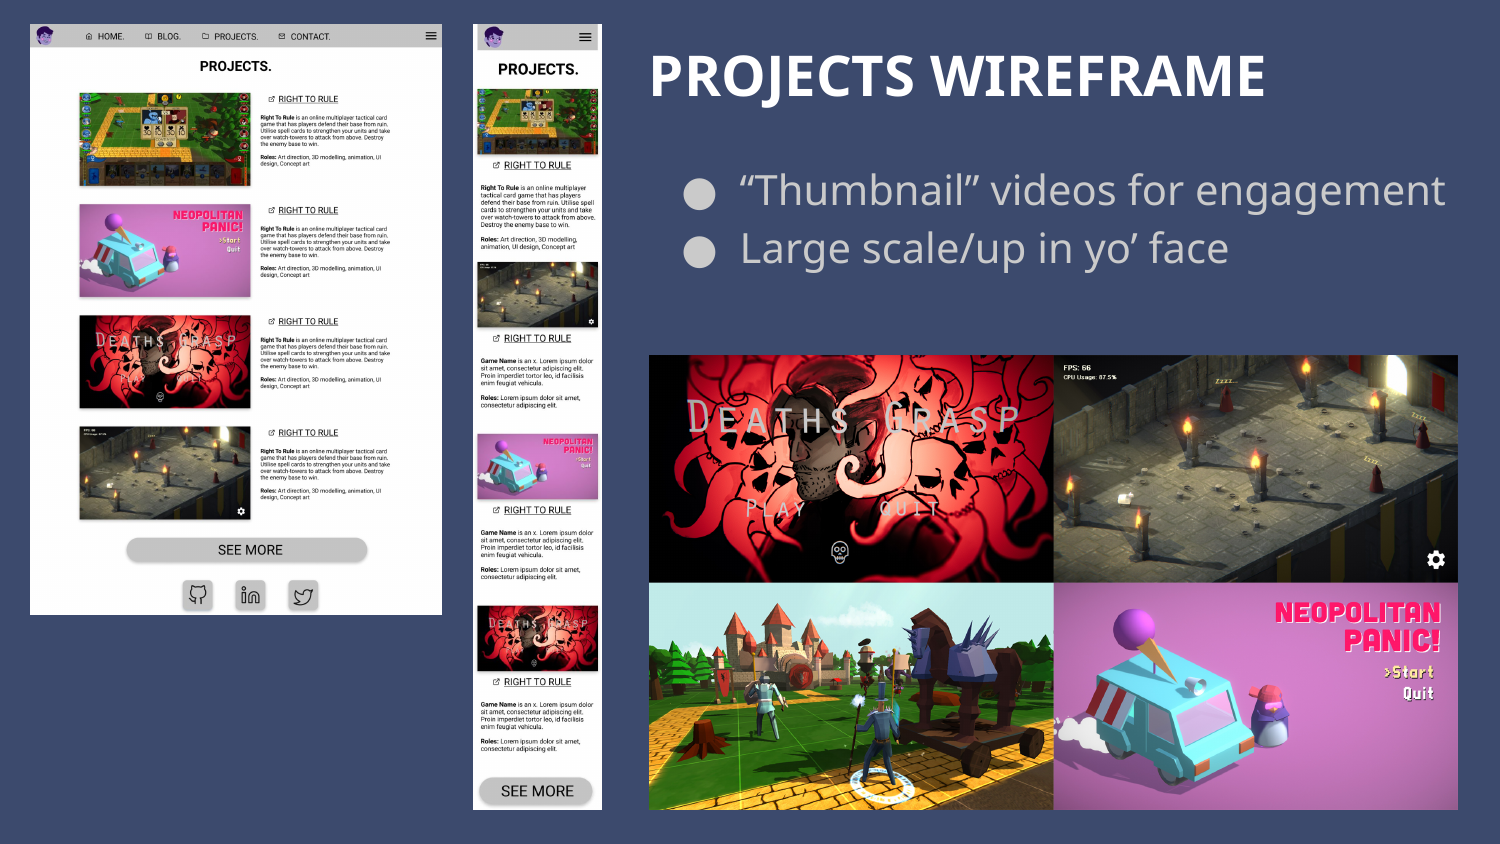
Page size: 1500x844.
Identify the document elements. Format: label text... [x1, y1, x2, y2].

picture [649, 354, 1458, 810]
text_box PROJECTS WIREFRAME [633, 24, 1500, 123]
picture [473, 24, 603, 810]
list “Thumbnail” videos for engagement Large scale/up in yo’ face [649, 141, 1500, 703]
picture [29, 24, 442, 615]
